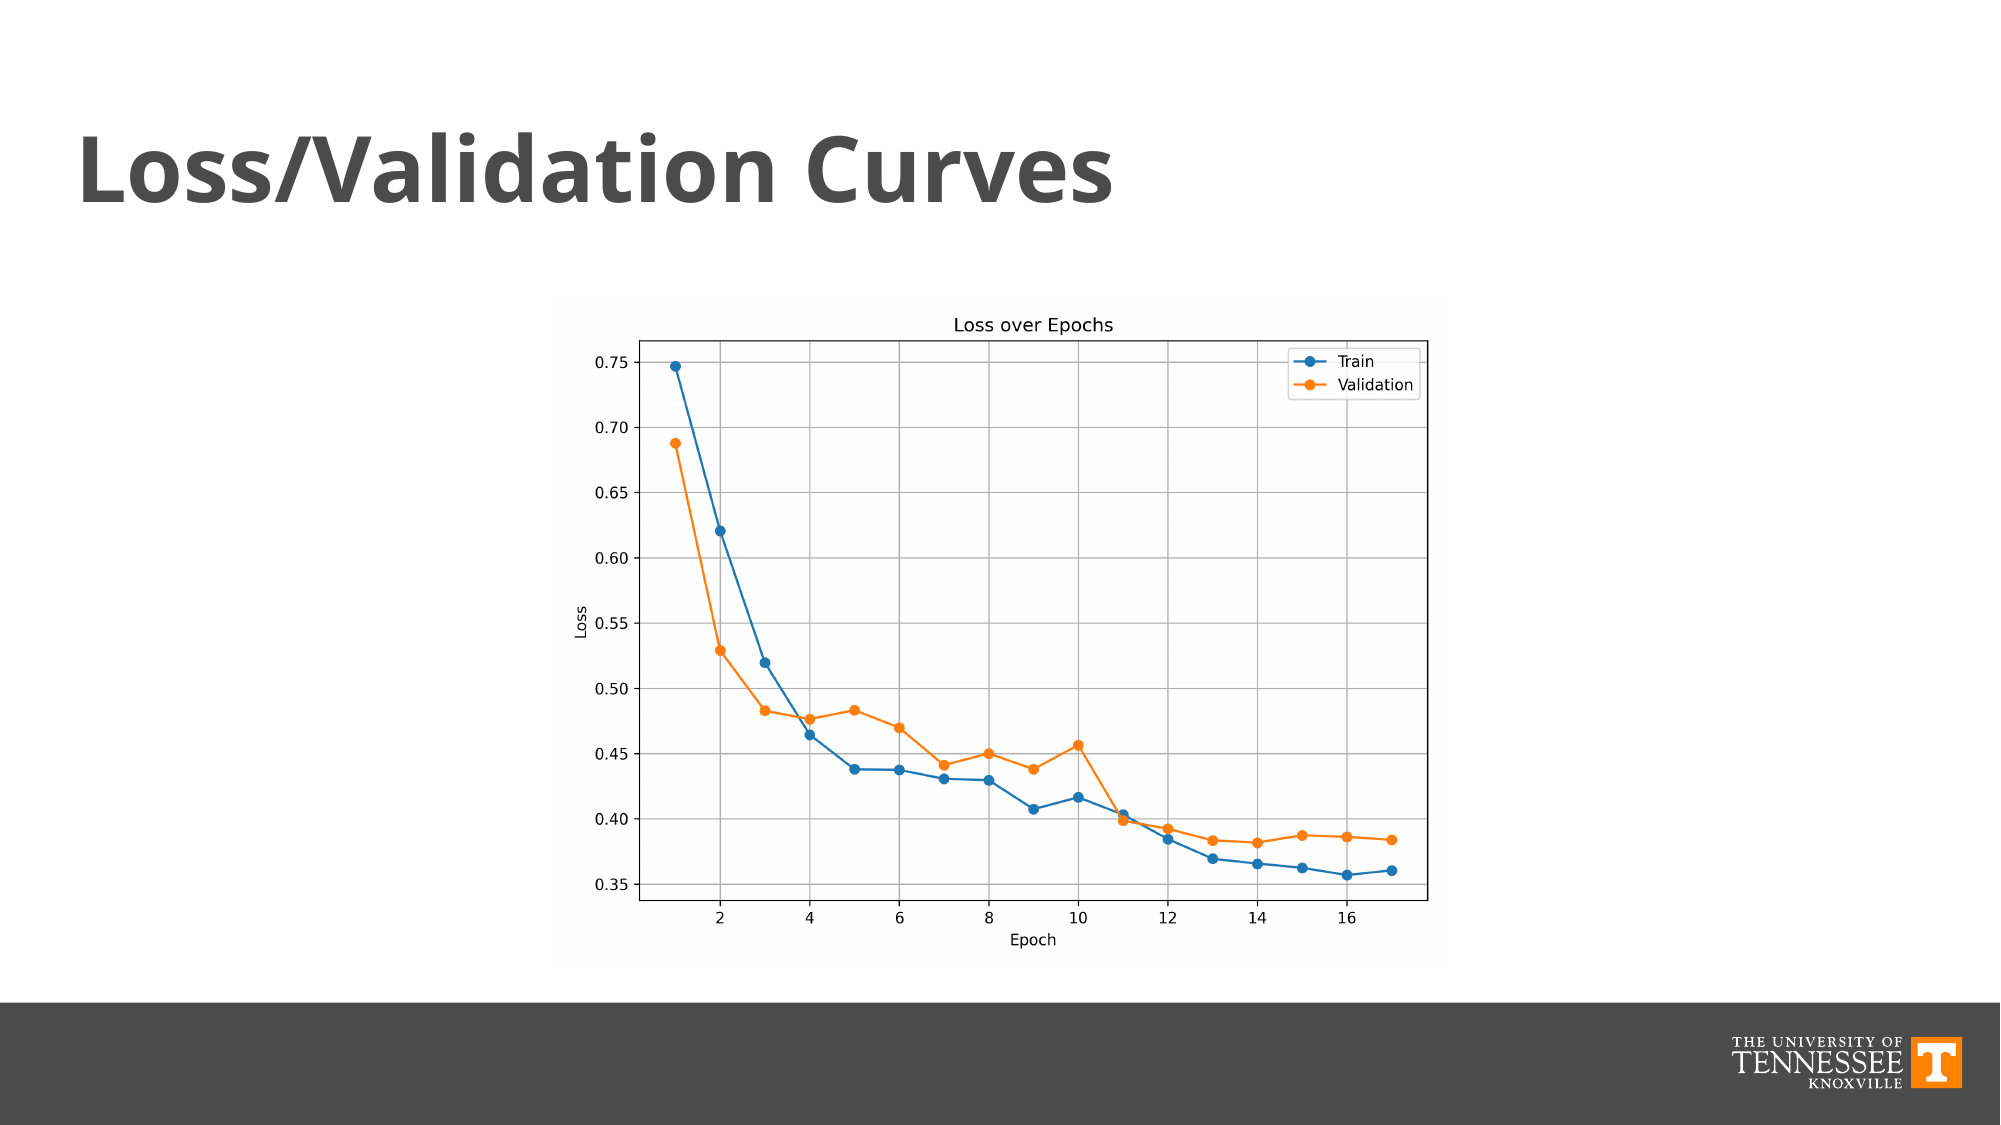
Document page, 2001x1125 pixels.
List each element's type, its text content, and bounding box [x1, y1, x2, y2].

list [556, 299, 1444, 966]
title Loss/Validation Curves [75, 37, 1925, 222]
